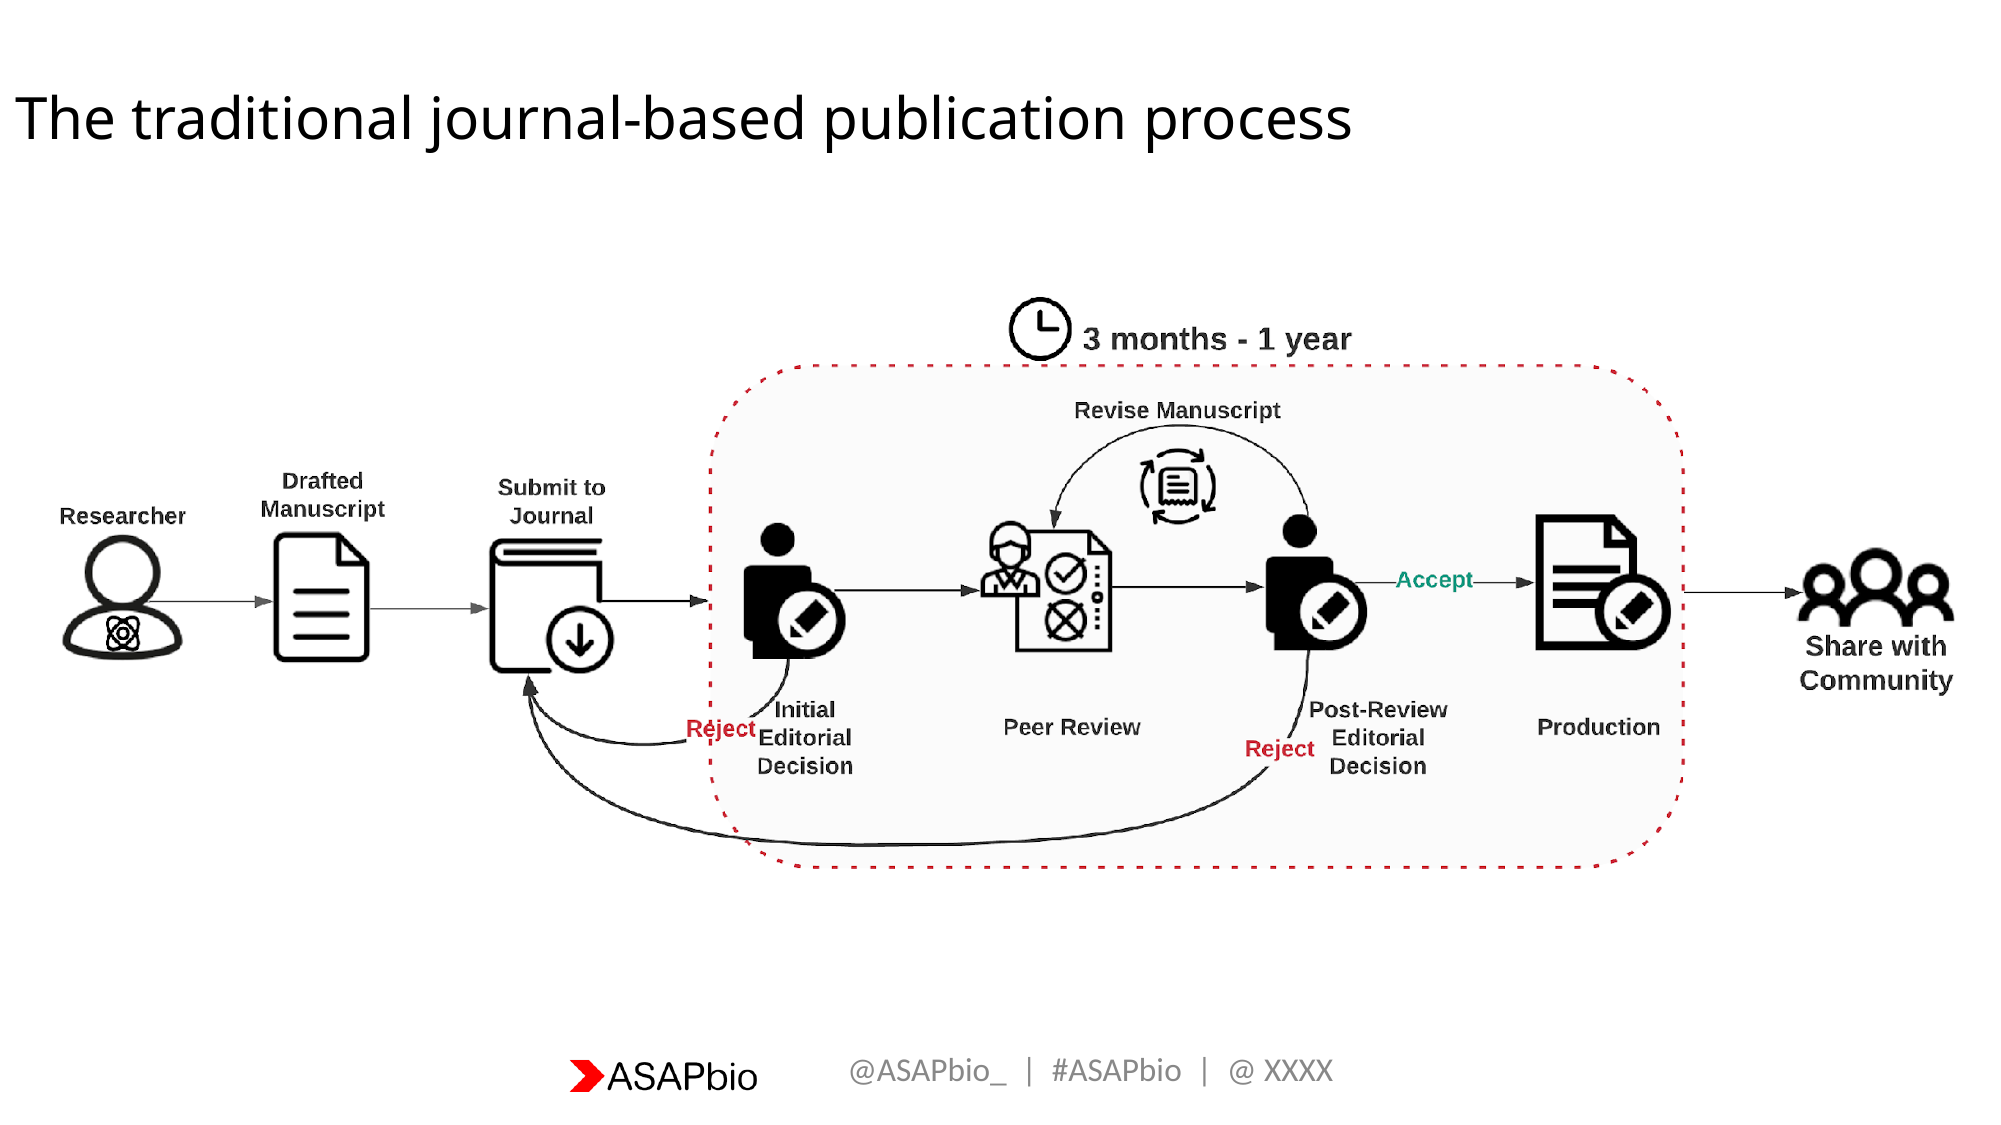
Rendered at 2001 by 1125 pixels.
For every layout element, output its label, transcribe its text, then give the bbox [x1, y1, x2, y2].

picture [560, 1050, 767, 1102]
title The traditional journal-based publication process [0, 66, 1864, 192]
picture [0, 255, 2000, 911]
